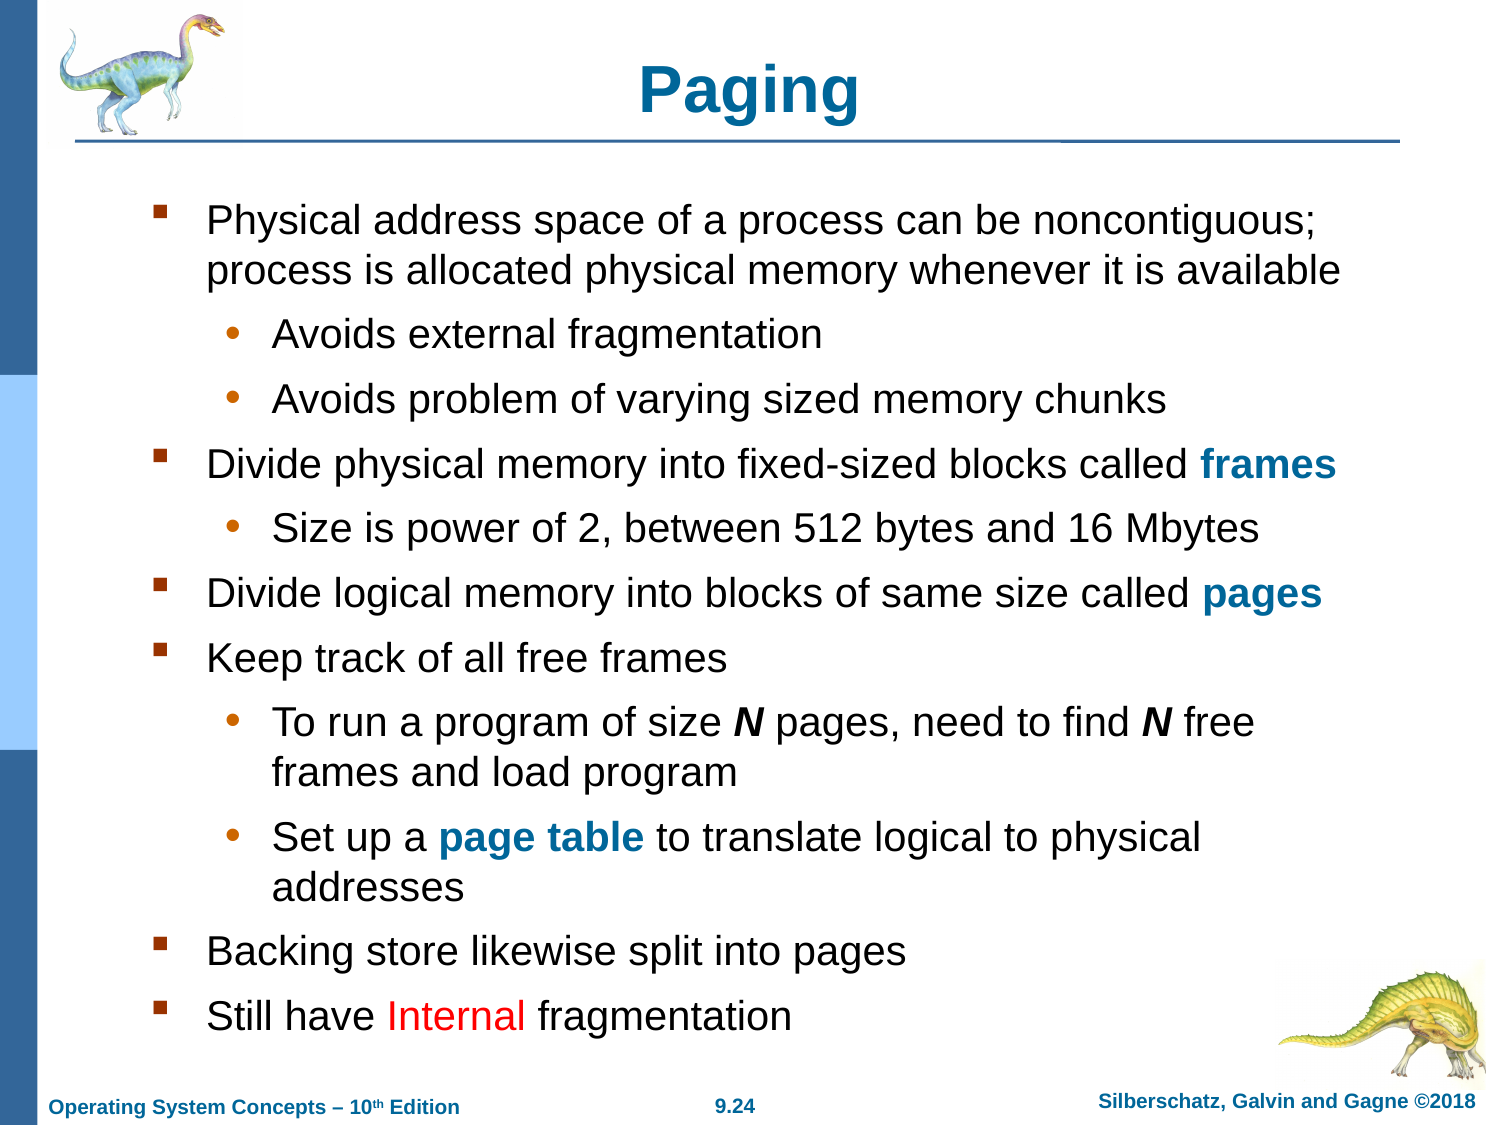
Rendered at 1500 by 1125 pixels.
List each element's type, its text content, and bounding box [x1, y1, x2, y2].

title Paging [75, 38, 1425, 134]
list Physical address space of a process can be noncontiguous; process is allocated physical memory whenever it is available Avoids external fragmentation Avoids problem of varying sized memory chunks Divide physical memory into fixed-sized blocks called frames Size is power of 2, between 512 bytes and 16 Mbytes Divide logical memory into blocks of same size called pages Keep track of all free frames To run a program of size N pages, need to find N free frames and load program Set up a page table to translate logical to physical addresses Backing store likewise split into pages Still have Internal fragmentation [134, 185, 1363, 967]
picture [46, 0, 243, 149]
picture [1275, 959, 1486, 1090]
